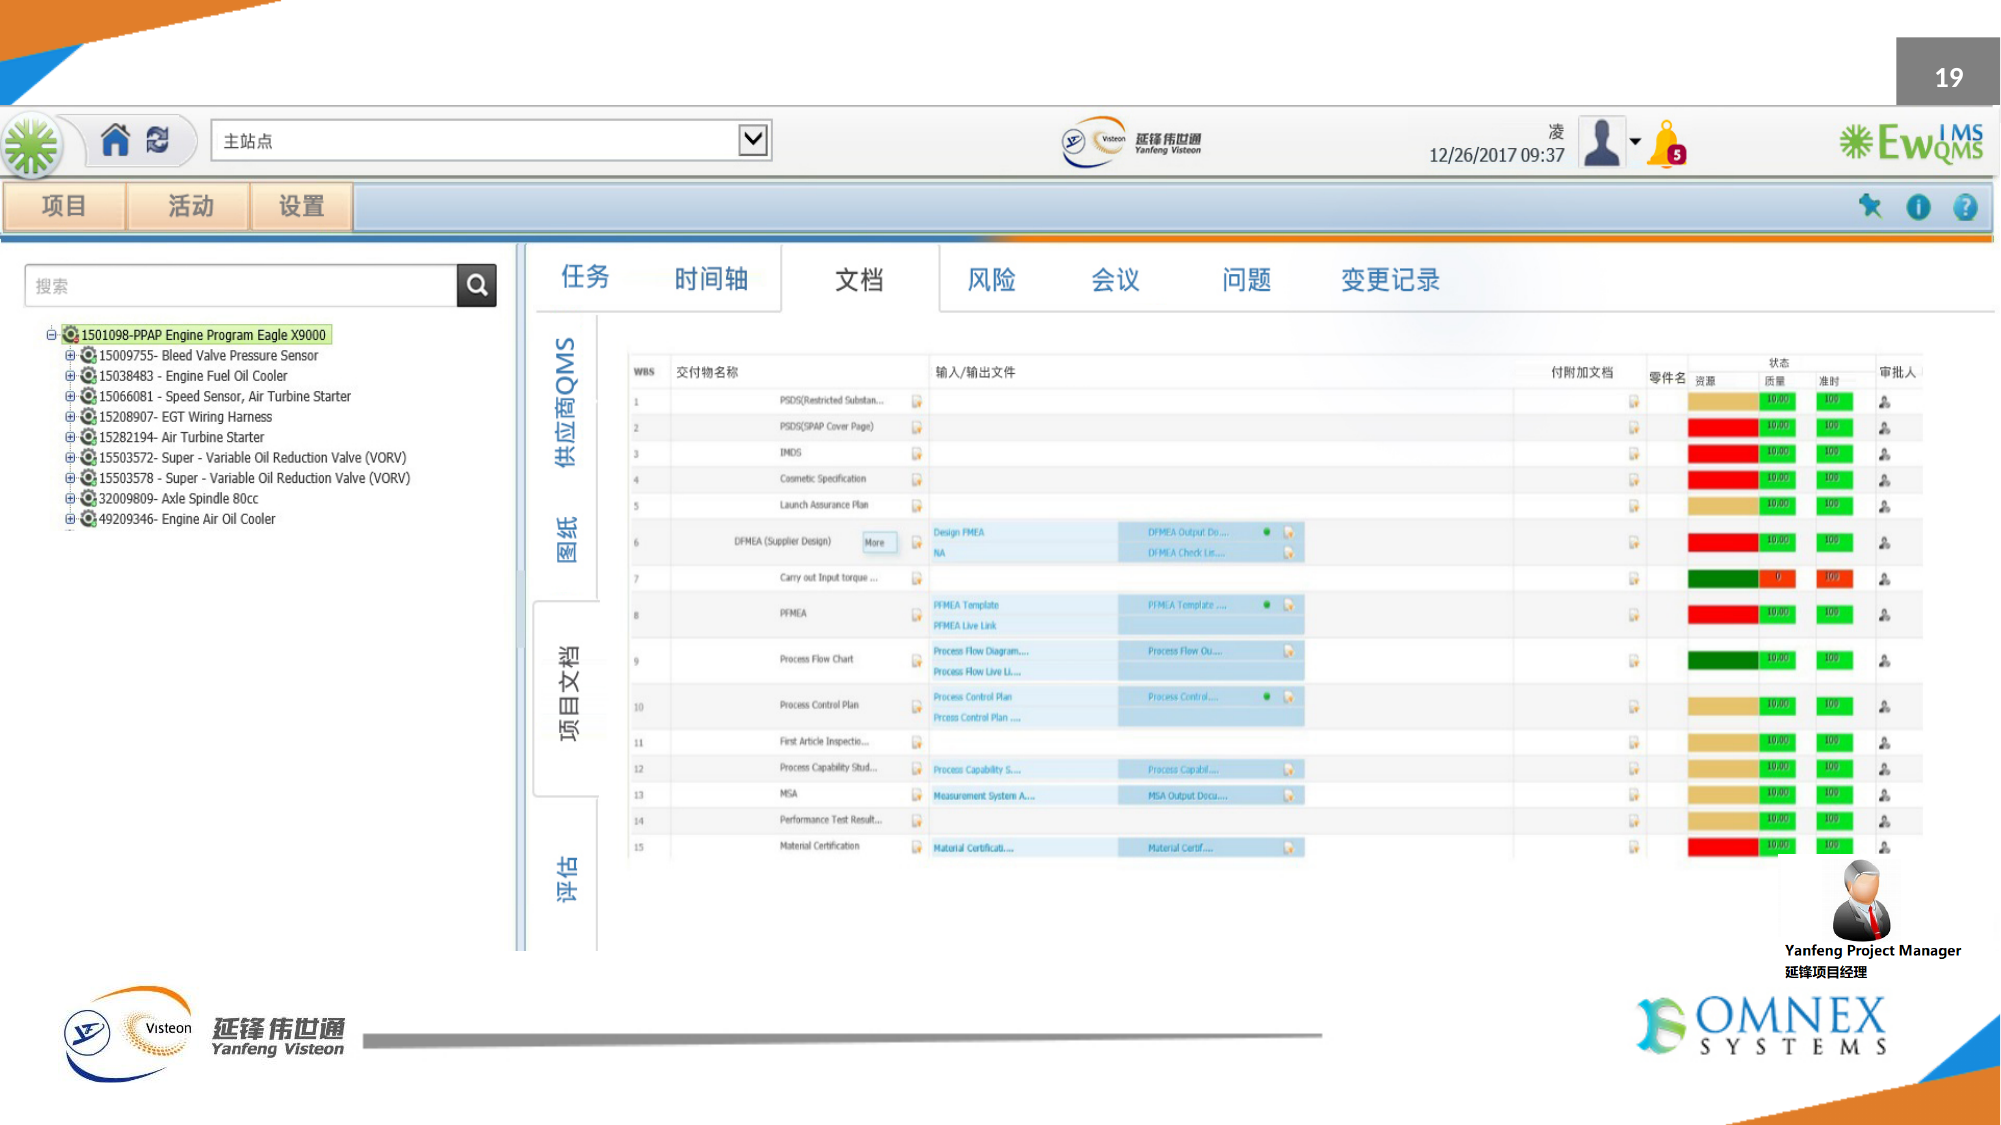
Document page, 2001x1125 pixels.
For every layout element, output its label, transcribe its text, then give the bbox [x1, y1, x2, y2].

slide_number 19 [1919, 46, 2000, 105]
picture [58, 971, 1354, 1083]
picture [0, 0, 2000, 984]
picture [1616, 987, 1897, 1069]
picture [1719, 1012, 2001, 1125]
